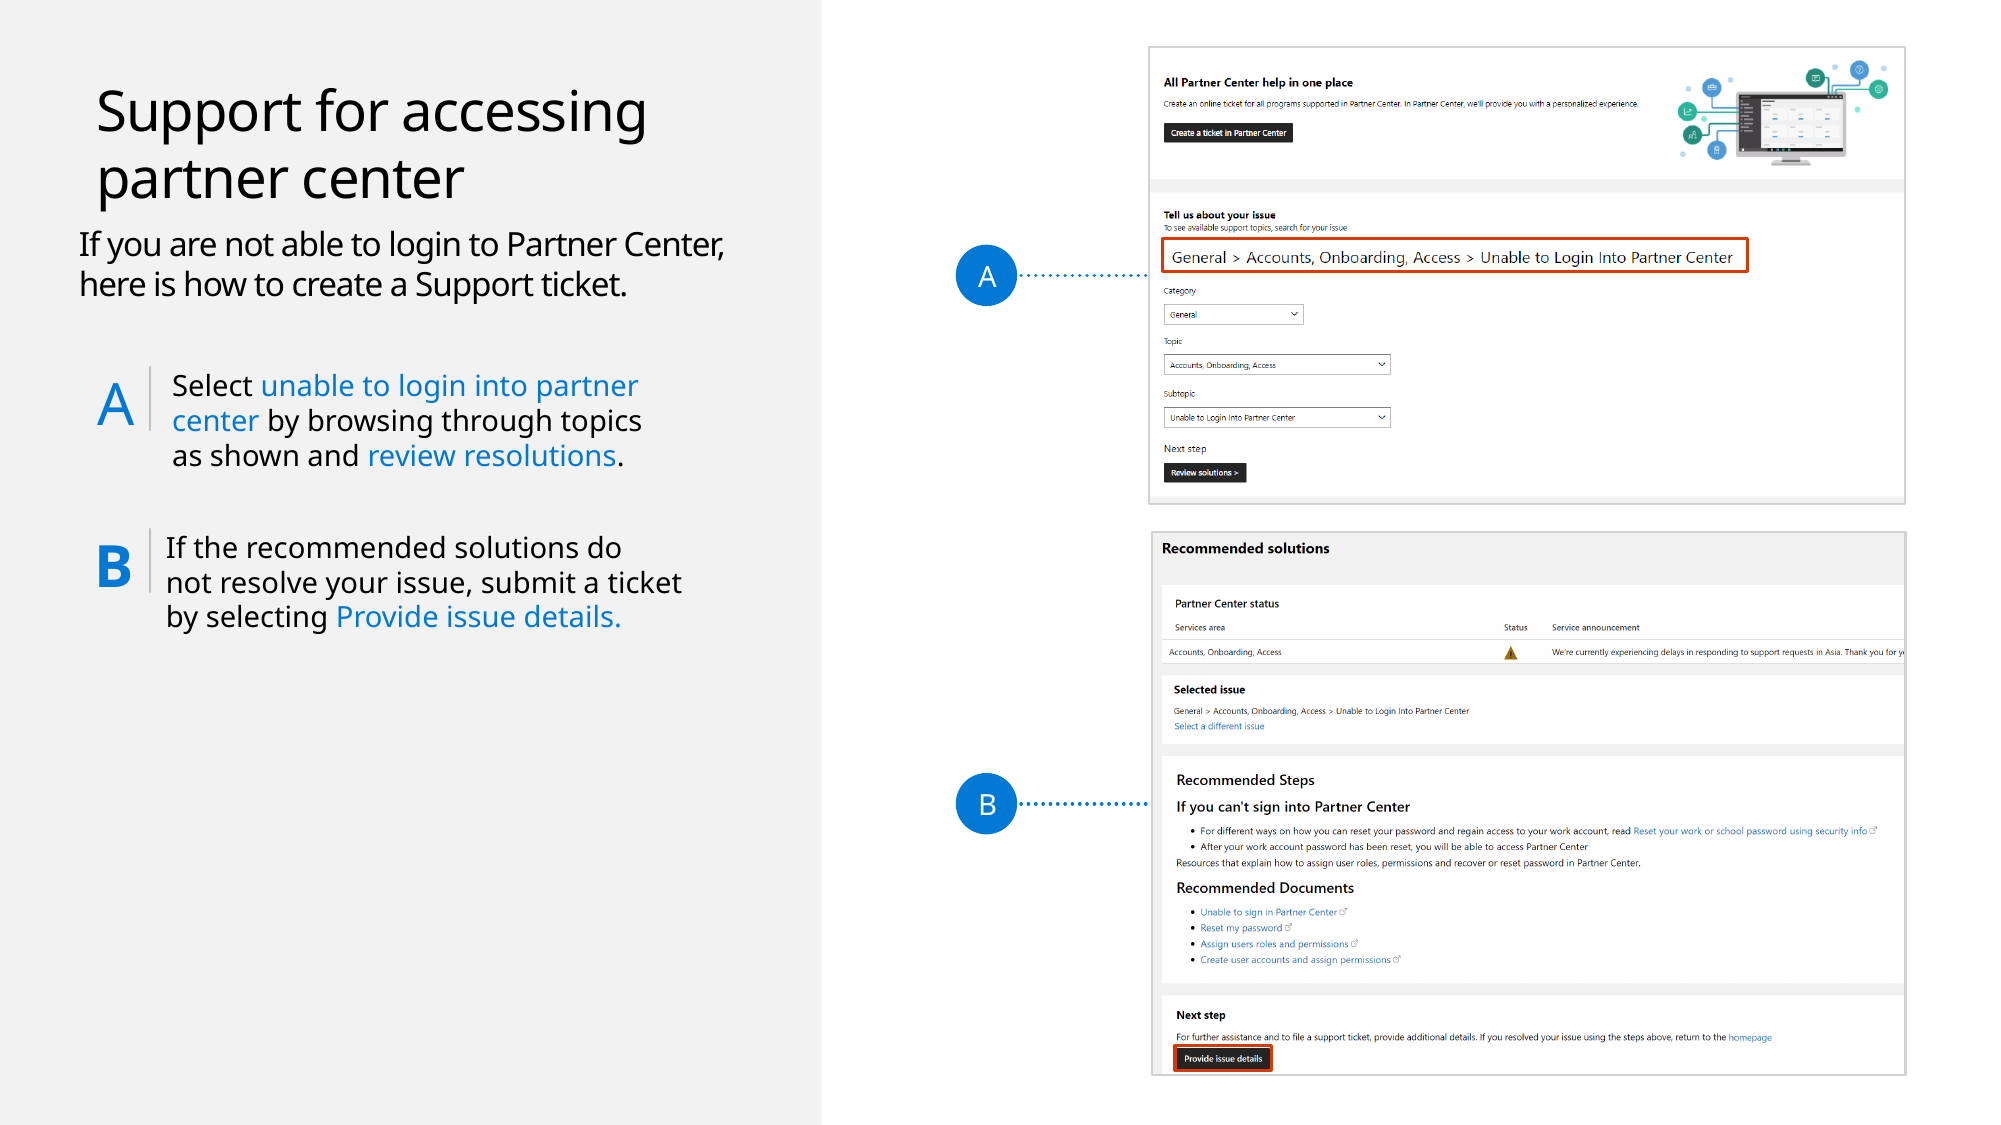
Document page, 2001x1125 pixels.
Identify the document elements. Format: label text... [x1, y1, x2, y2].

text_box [1149, 47, 1905, 504]
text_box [96, 366, 636, 474]
text_box B [954, 772, 1018, 836]
text_box If you are not able to login to Partner Center, here is how to create a Support ticket. [78, 222, 727, 303]
title Support for accessing partner center [96, 75, 992, 212]
text_box A [954, 243, 1018, 307]
text_box [0, 0, 822, 1125]
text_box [1152, 533, 1905, 1075]
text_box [96, 528, 676, 636]
